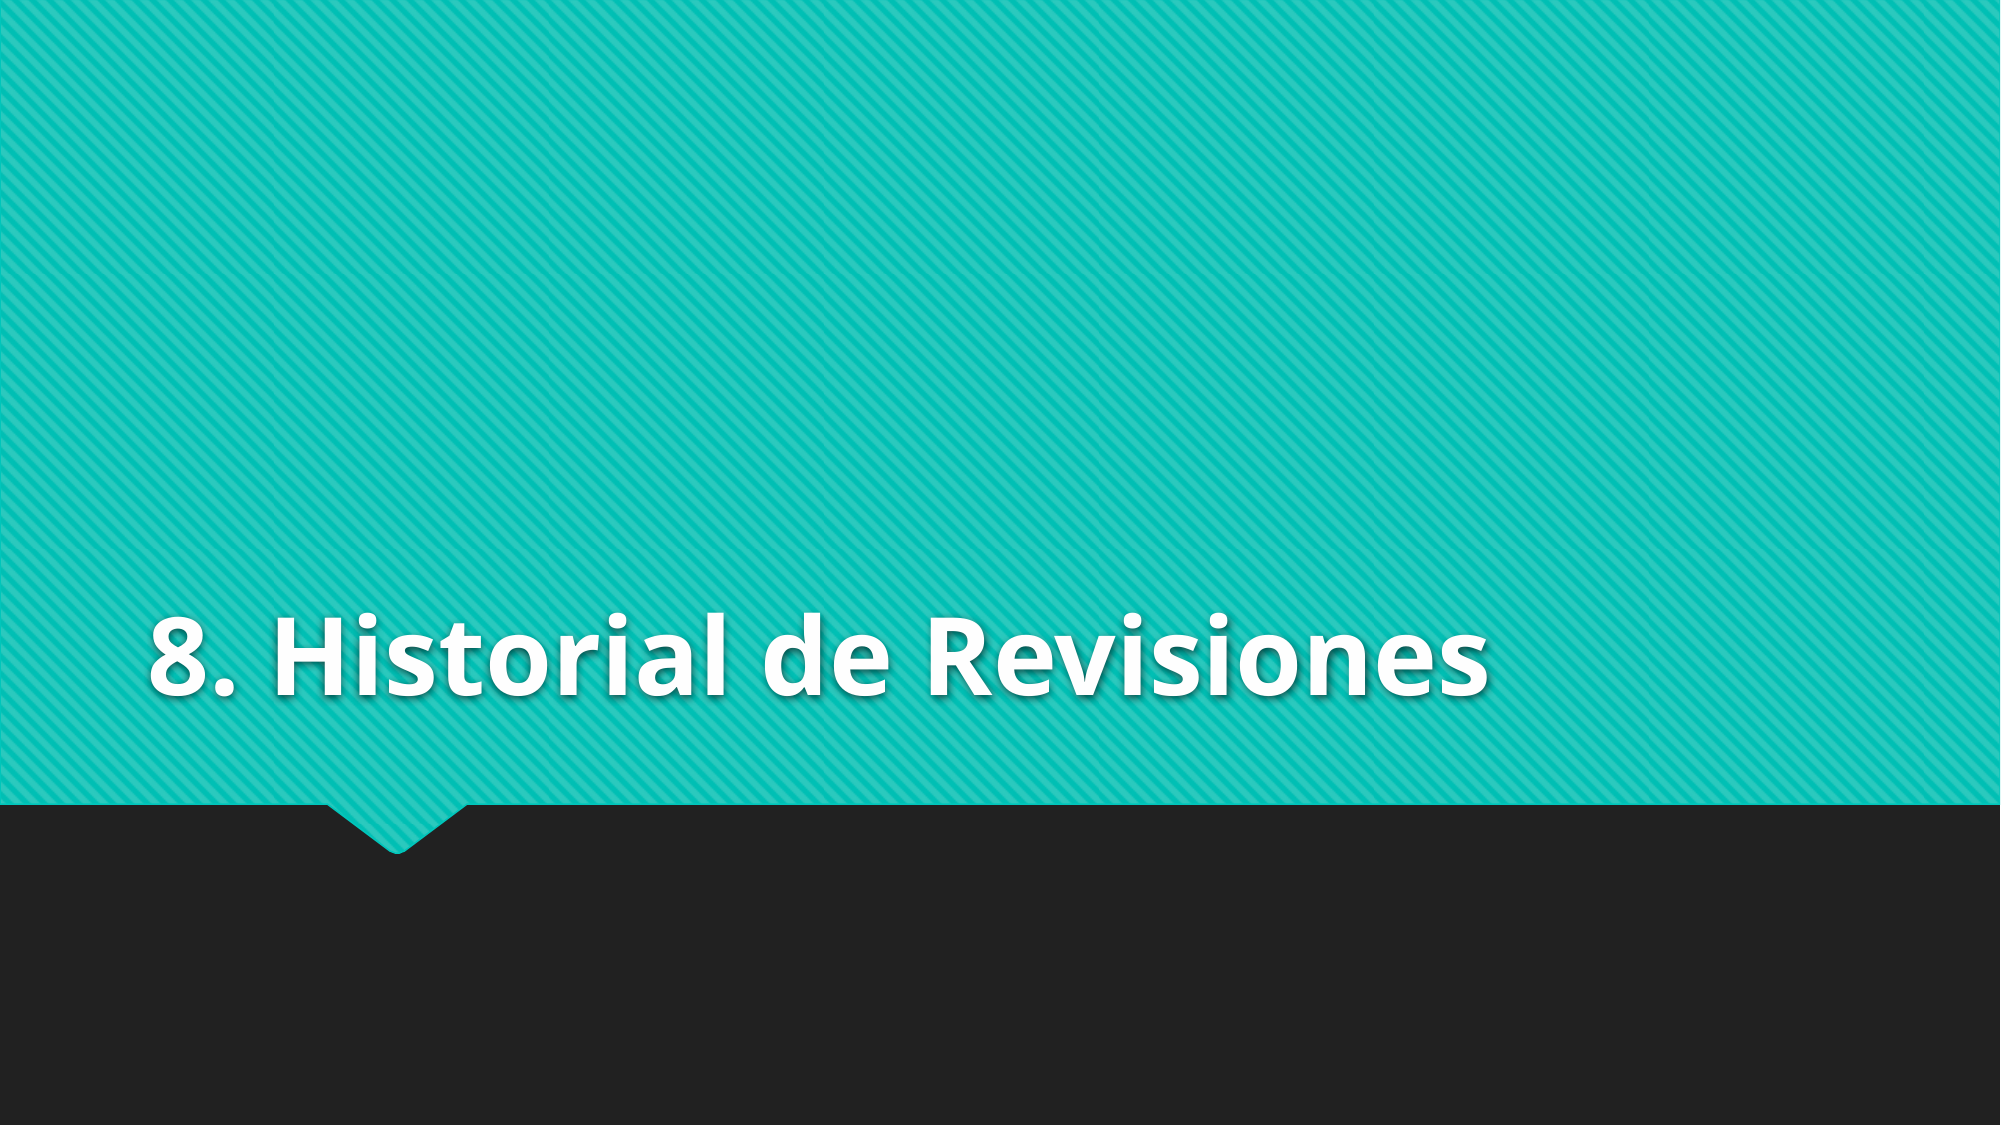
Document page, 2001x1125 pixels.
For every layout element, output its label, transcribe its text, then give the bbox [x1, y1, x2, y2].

title 8. Historial de Revisiones [132, 237, 1868, 726]
